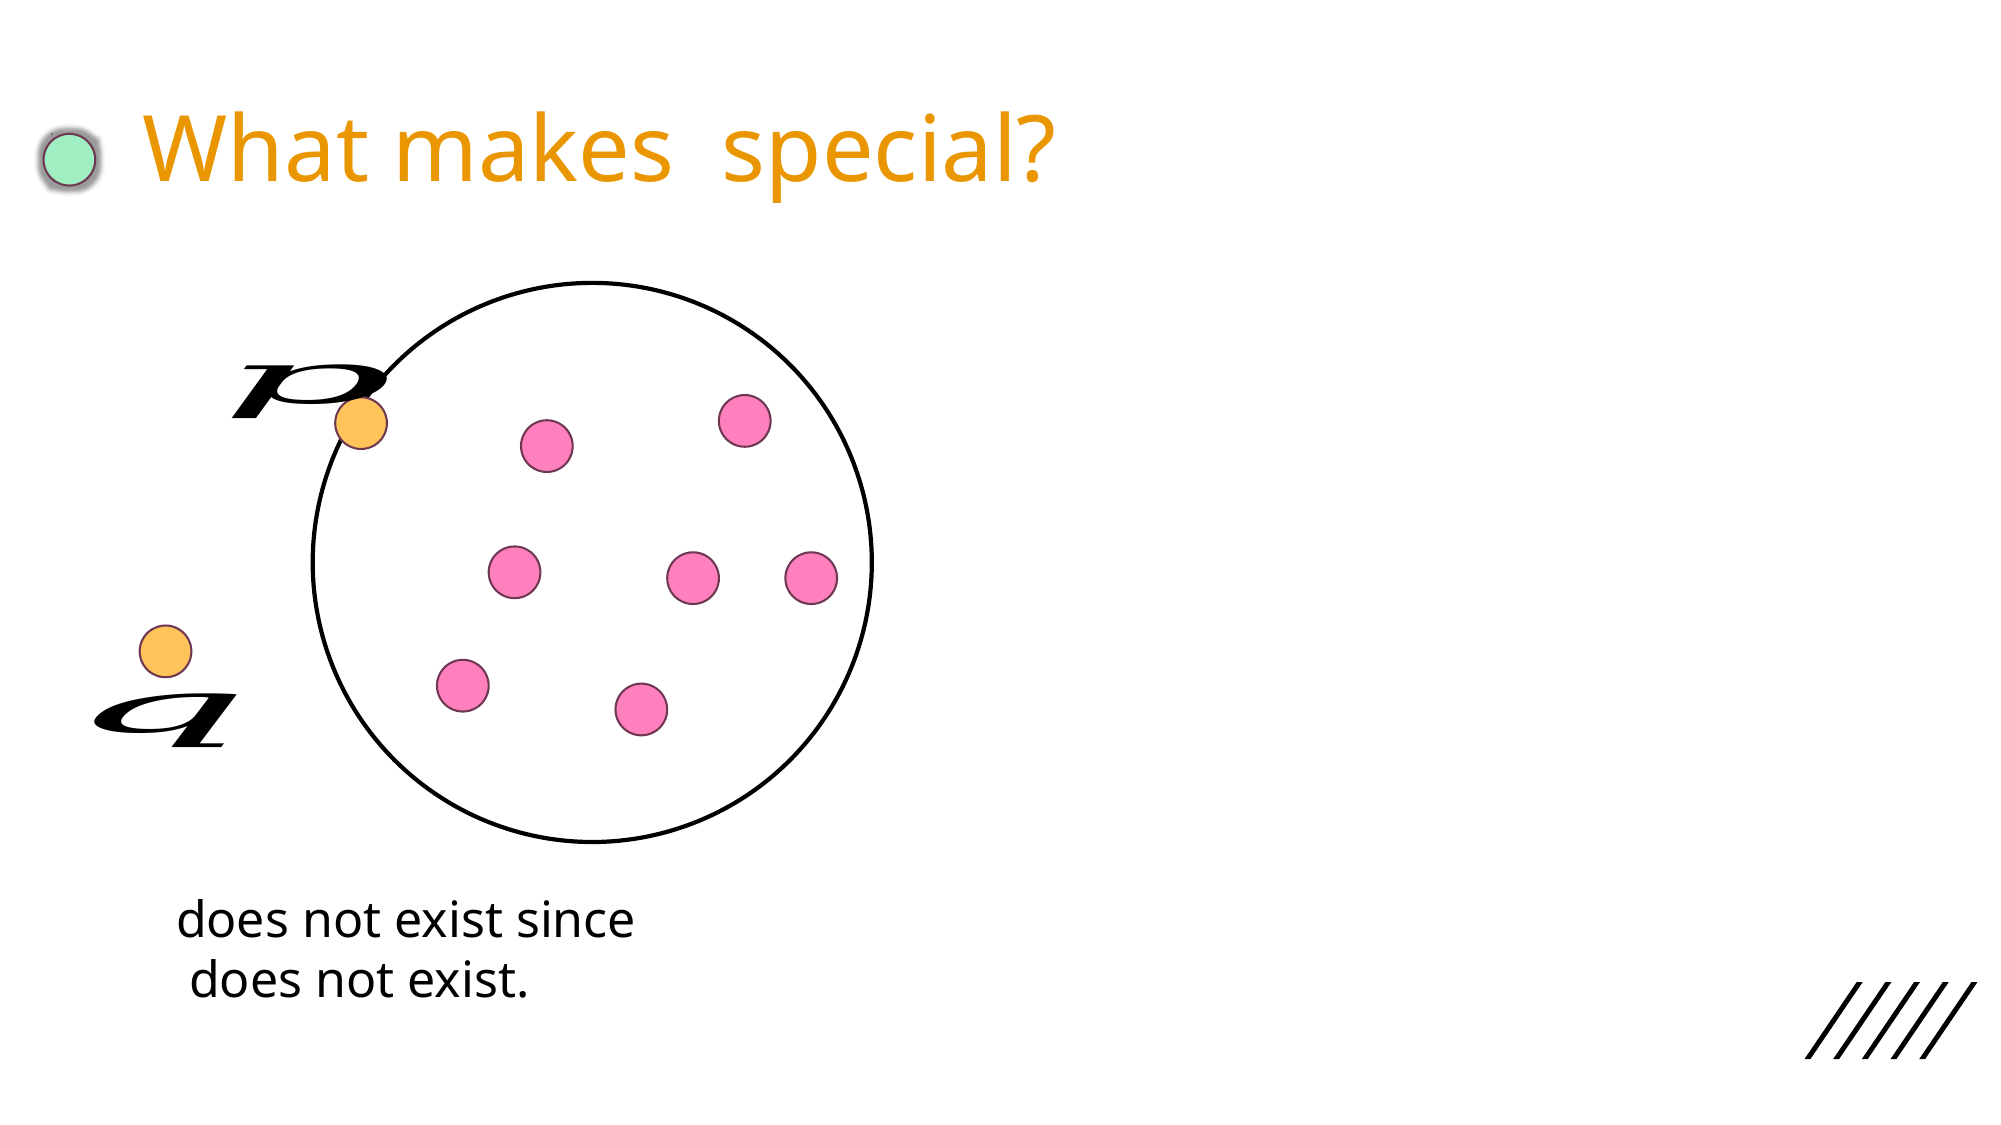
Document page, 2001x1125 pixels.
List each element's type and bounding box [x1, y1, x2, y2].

text_box [138, 624, 193, 679]
text_box [717, 393, 772, 448]
text_box [334, 396, 388, 451]
text_box [519, 419, 574, 474]
text_box [42, 132, 97, 187]
text_box [311, 281, 873, 844]
text_box [435, 658, 490, 713]
text_box [487, 545, 542, 600]
text_box [784, 551, 839, 606]
text_box [666, 551, 720, 606]
text_box [614, 682, 669, 737]
